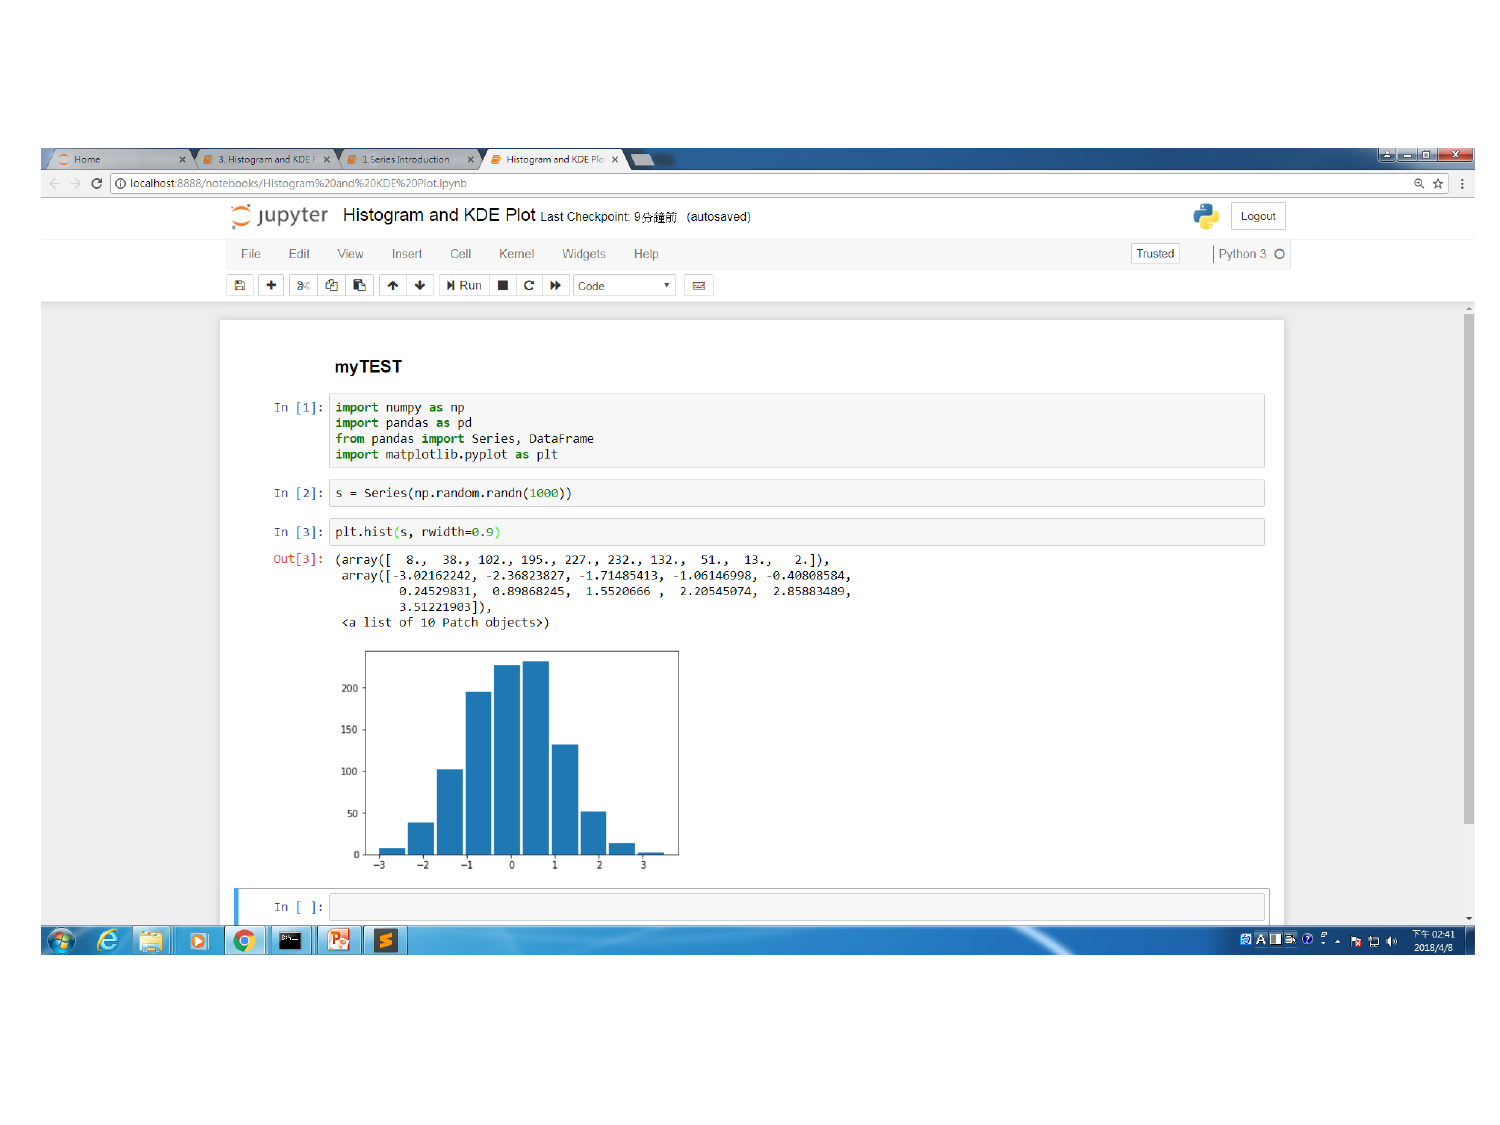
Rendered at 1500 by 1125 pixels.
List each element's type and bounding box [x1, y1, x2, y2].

picture [40, 148, 1475, 956]
